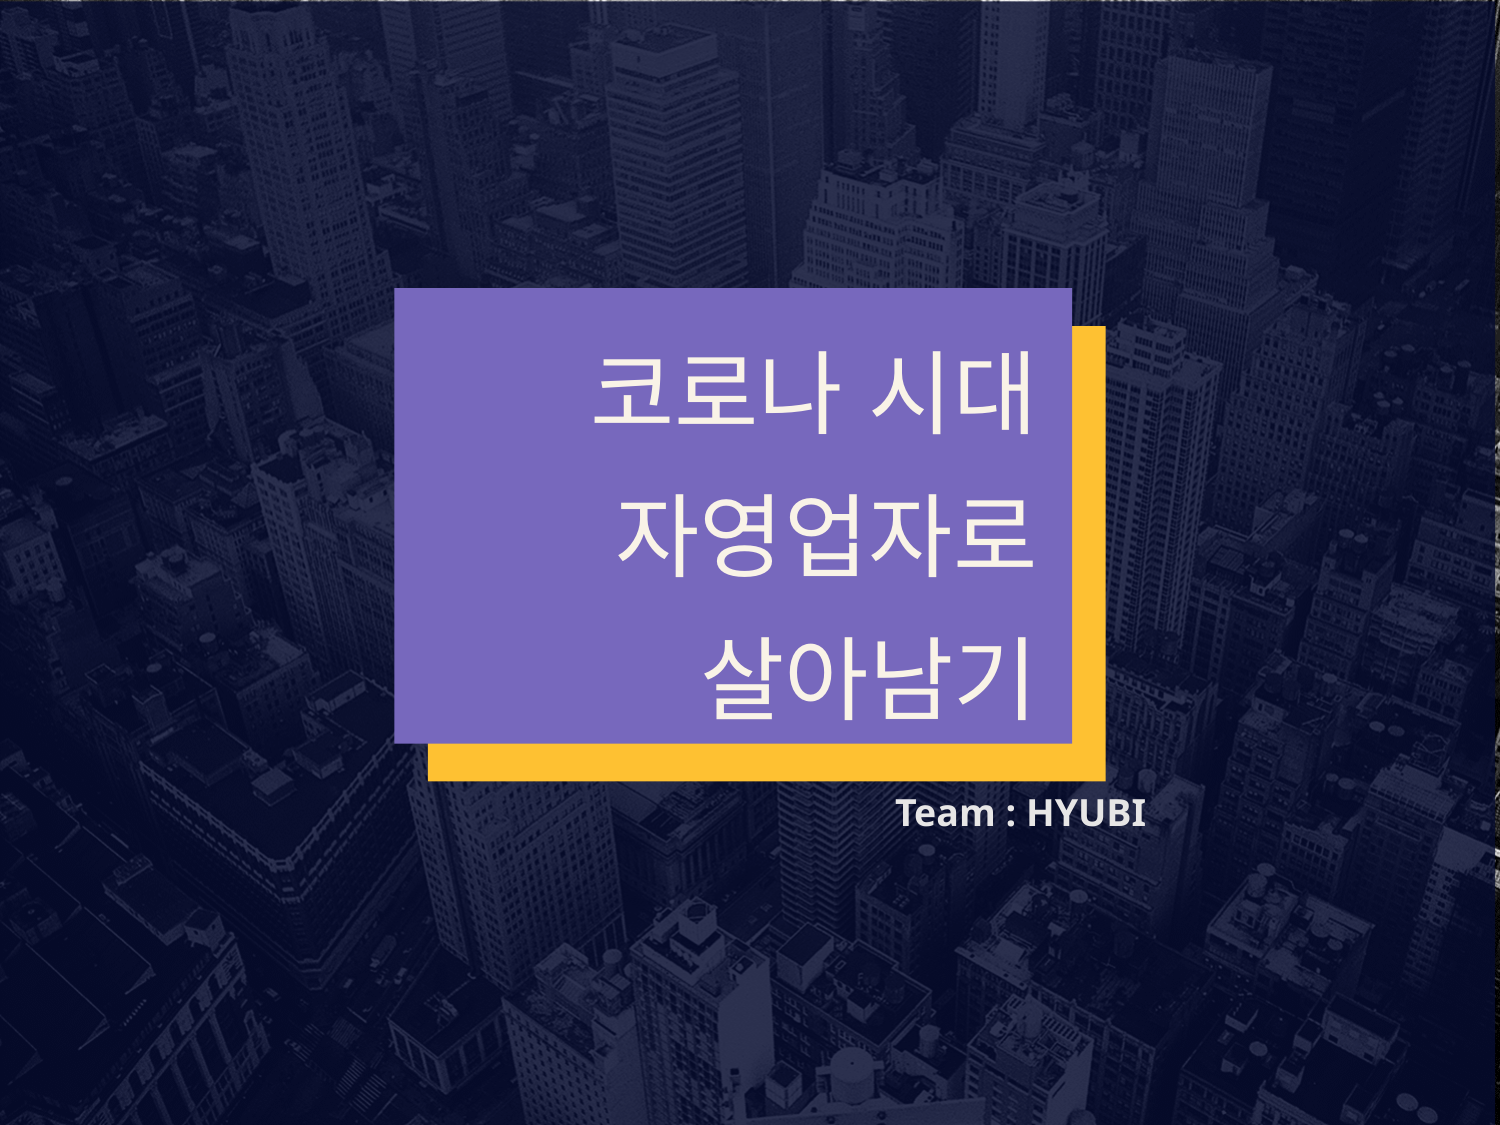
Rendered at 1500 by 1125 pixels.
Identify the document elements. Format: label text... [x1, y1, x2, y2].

text_box [0, 0, 1496, 1125]
picture [1496, 0, 1500, 1125]
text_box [394, 288, 1106, 782]
text_box Team : HYUBI [880, 781, 1226, 842]
